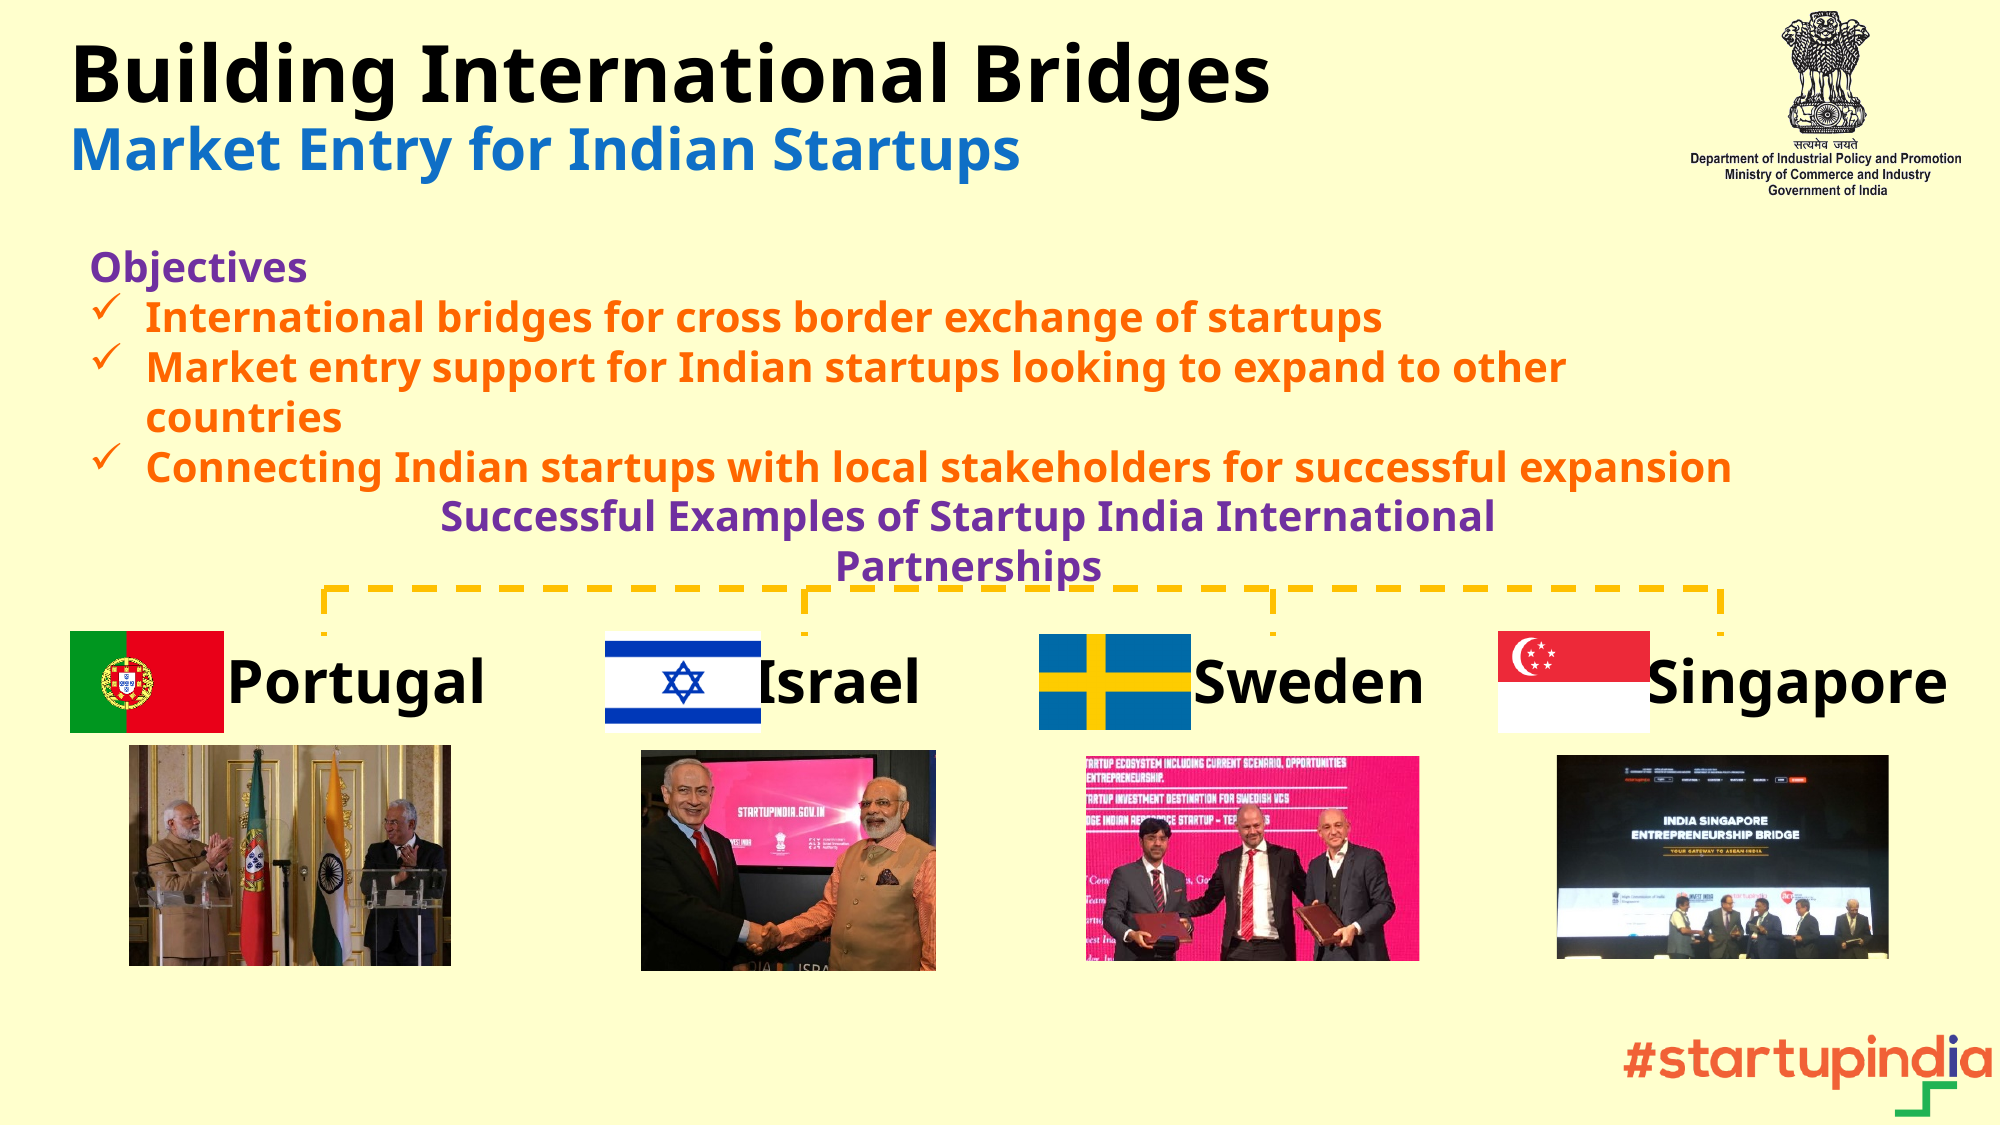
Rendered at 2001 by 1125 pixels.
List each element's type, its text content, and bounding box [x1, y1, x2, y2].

text_box Successful Examples of Startup India International Partnerships [1276, 589, 1602, 598]
picture [69, 631, 224, 733]
text_box Successful Examples of Startup India International Partnerships [335, 482, 1602, 588]
picture [1948, 11, 1990, 196]
text_box Building International Bridges Market Entry for Indian Startups [54, 0, 1948, 218]
picture [605, 631, 761, 733]
picture [641, 750, 936, 971]
text_box Sweden [1191, 636, 1441, 724]
picture [1623, 1034, 1992, 1117]
text_box Objectives International bridges for cross border exchange of startups Market entry support for Indian startups looking to expand to other countries Connecting Indian startups with local stakeholders for successful expansion [74, 232, 1761, 498]
text_box Successful Examples of Startup India International Partnerships [335, 589, 801, 598]
text_box Portugal [224, 636, 502, 724]
picture [1497, 631, 1650, 733]
text_box Successful Examples of Startup India International Partnerships [808, 589, 1270, 598]
picture [1085, 755, 1420, 962]
picture [1556, 755, 1889, 959]
picture [129, 745, 451, 966]
picture [1039, 634, 1191, 730]
text_box Singapore [1650, 636, 1964, 724]
text_box Israel [761, 636, 937, 724]
